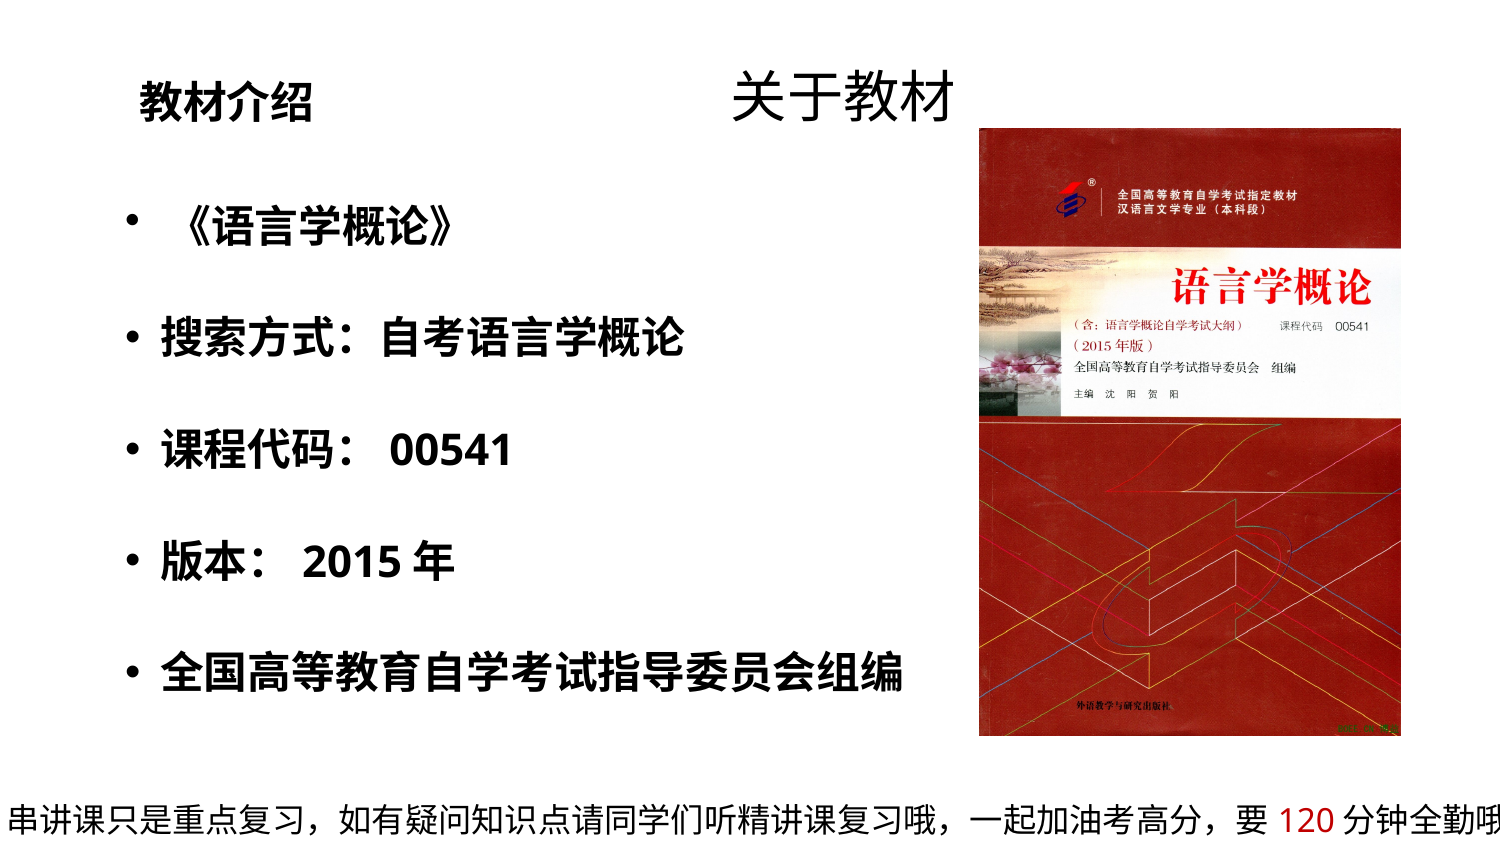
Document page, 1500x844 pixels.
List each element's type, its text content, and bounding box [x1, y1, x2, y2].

picture [979, 128, 1401, 736]
list 《语言学概论》 搜索方式：自考语言学概论 课程代码：00541 版本：2015年 全国高等教育自学考试指导委员会组编 [110, 138, 979, 670]
text_box 教材介绍 [124, 67, 330, 135]
title 关于教材 [271, 54, 1416, 121]
